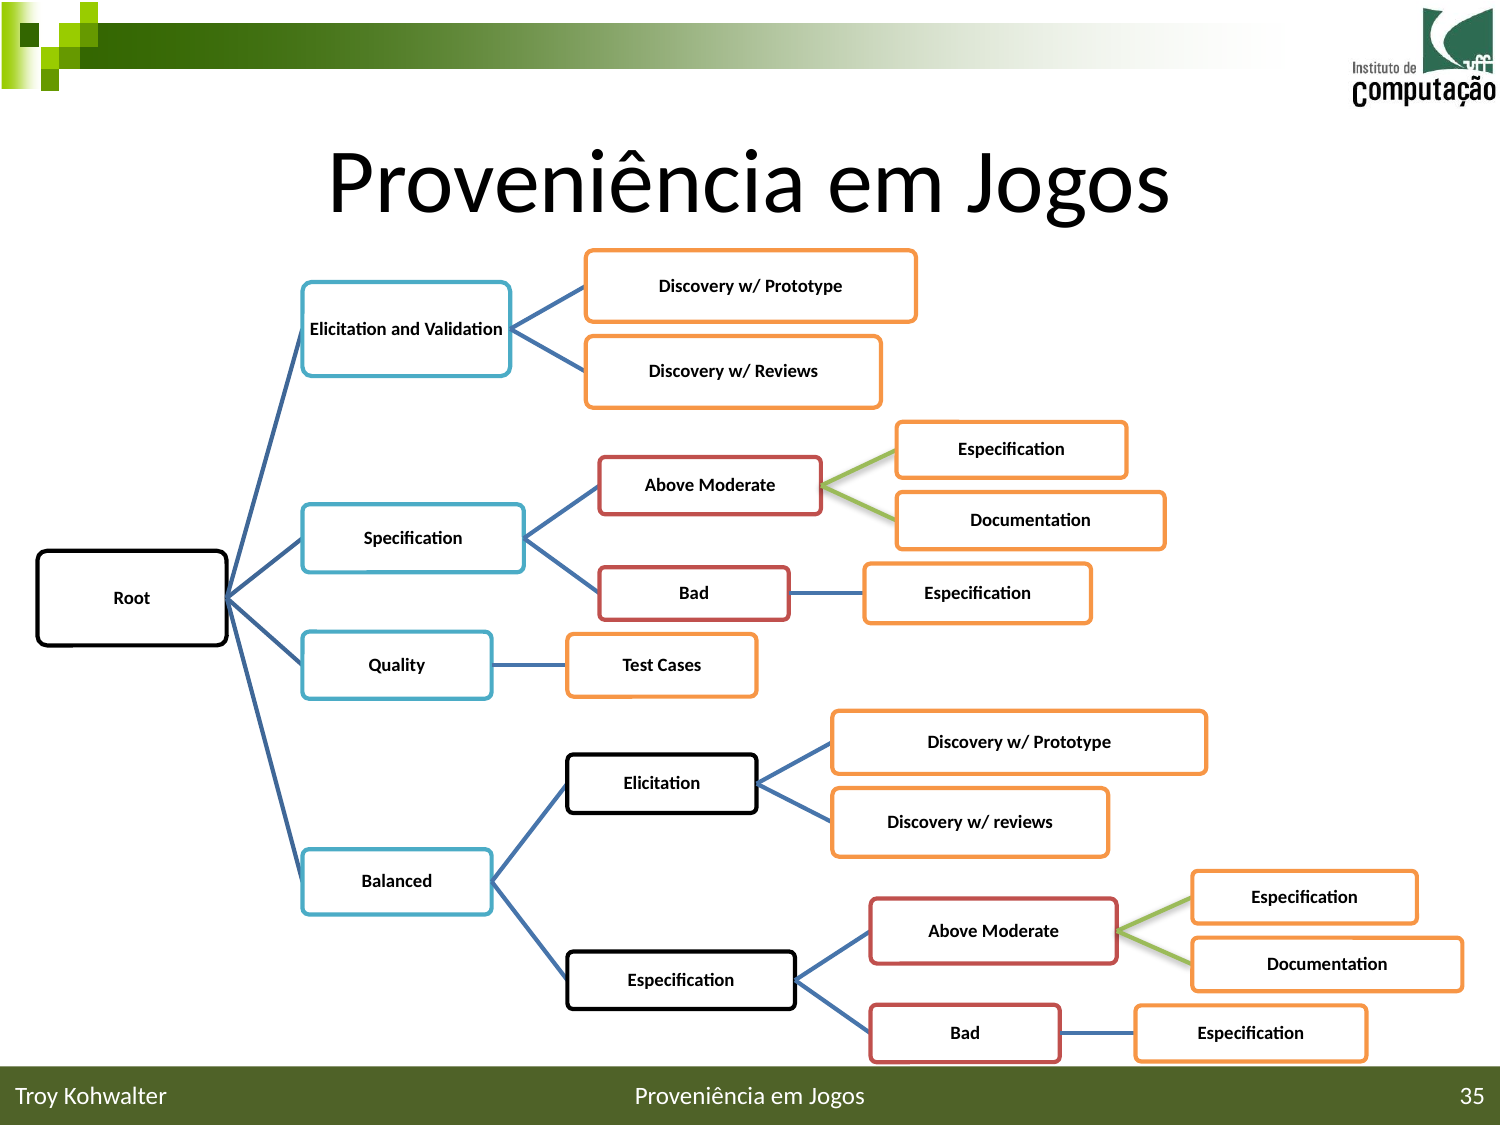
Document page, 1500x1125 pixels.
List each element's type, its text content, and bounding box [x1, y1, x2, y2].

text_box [0, 249, 1500, 1063]
slide_number Troy Kohwalter [0, 1072, 350, 1125]
title Proveniência em Jogos [75, 82, 1425, 248]
footer Proveniência em Jogos [512, 1072, 988, 1125]
slide_number 35 [1149, 1071, 1500, 1125]
